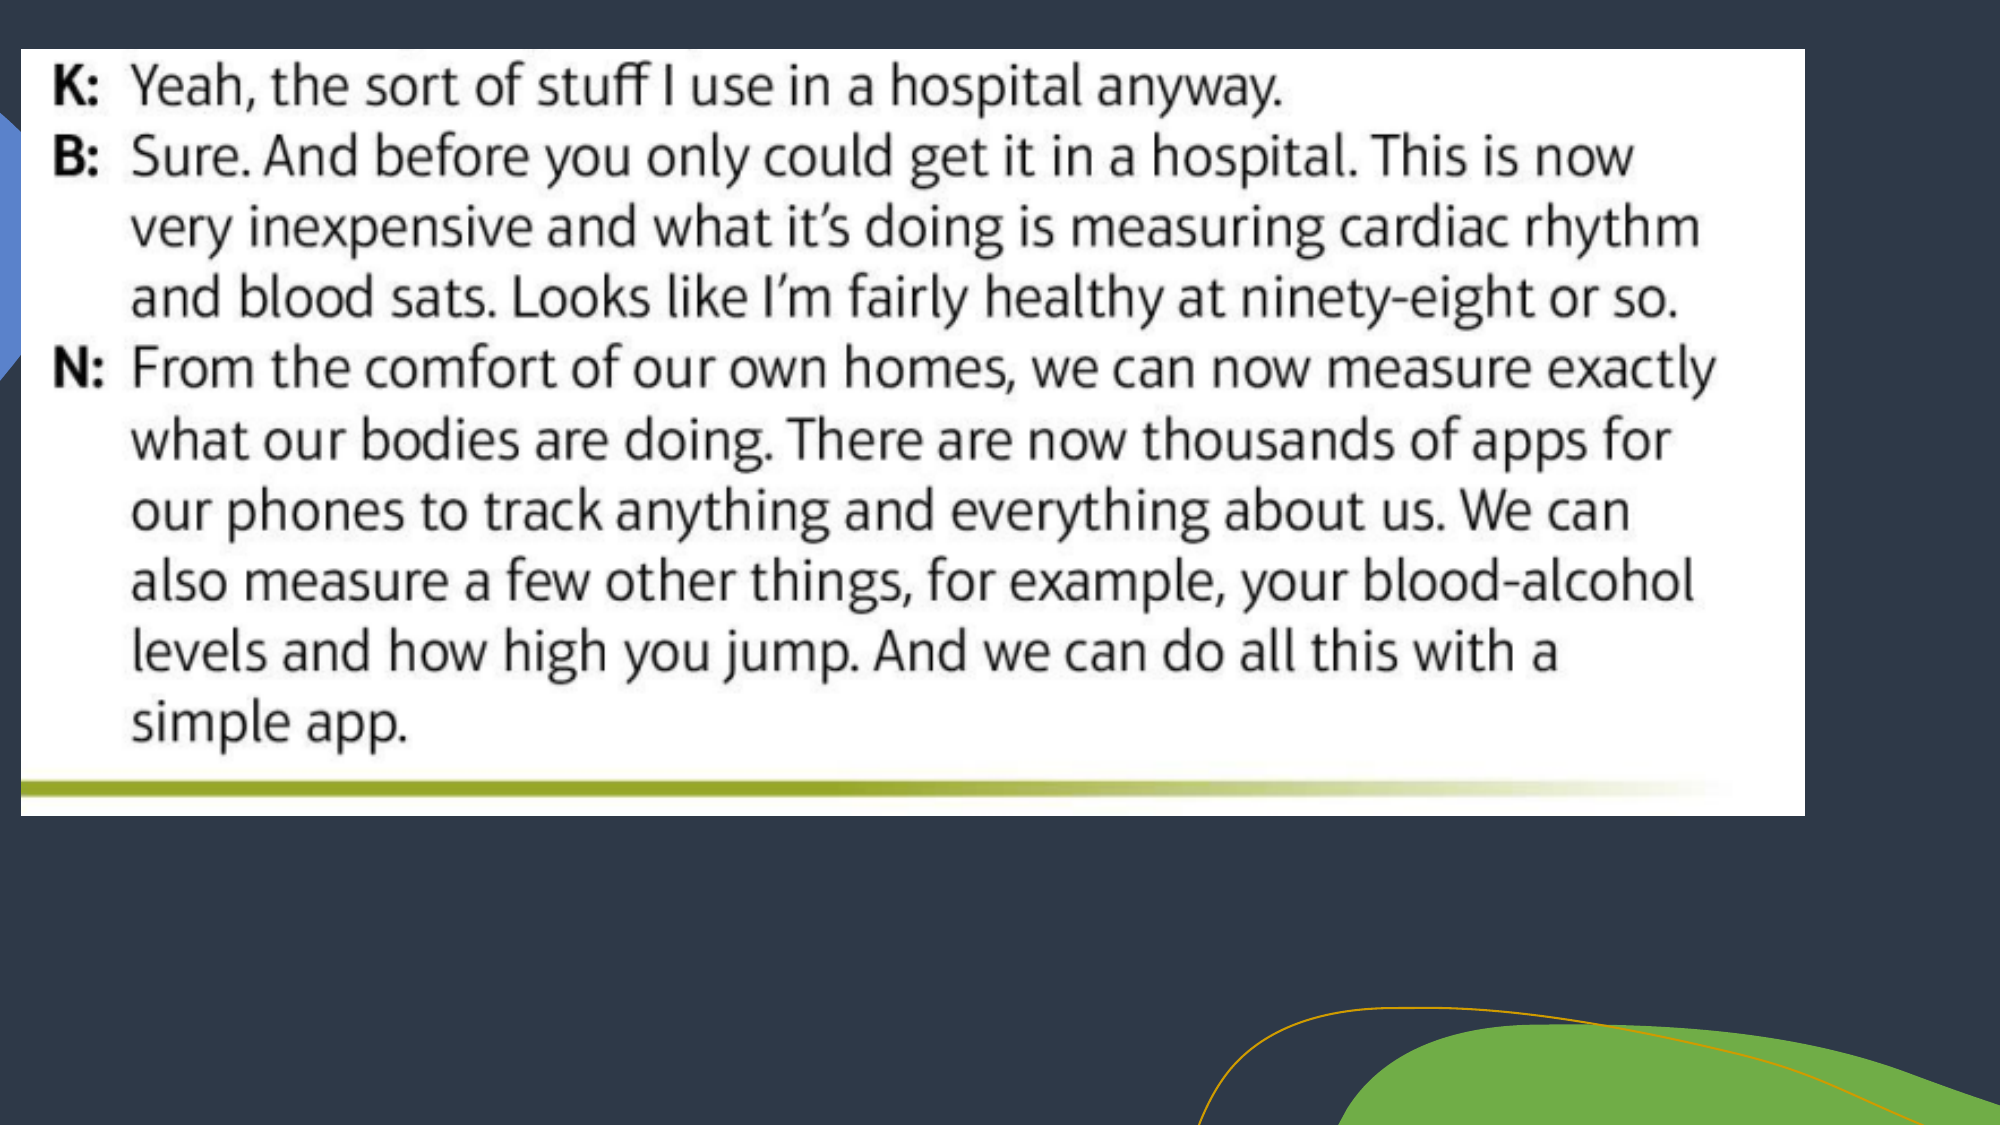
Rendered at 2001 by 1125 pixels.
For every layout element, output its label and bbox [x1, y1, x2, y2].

picture [21, 49, 1805, 817]
